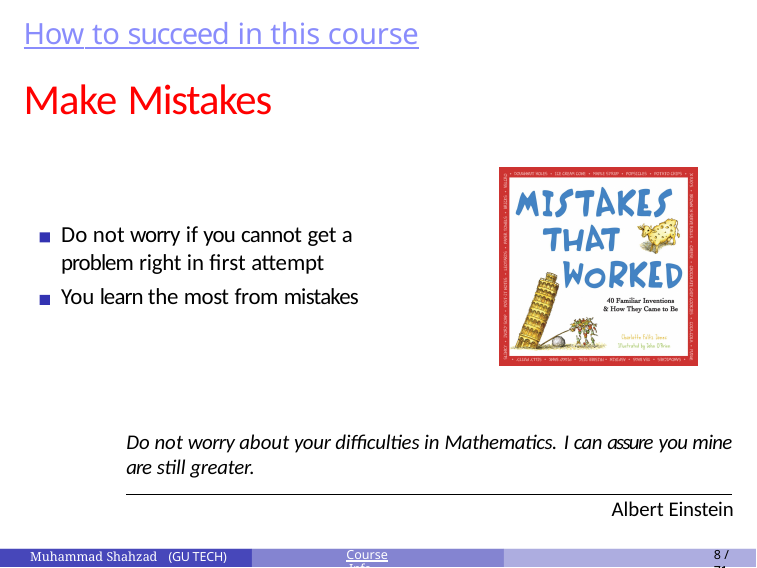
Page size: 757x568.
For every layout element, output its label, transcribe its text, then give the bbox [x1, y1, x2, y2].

text_box [39, 232, 50, 243]
picture [498, 167, 698, 367]
text_box [39, 294, 50, 305]
text_box Do not worry if you cannot get a problem right in first attempt You learn the most from mistakes [59, 217, 385, 309]
text_box Do not worry about your difficulties in Mathematics. I can assure you mine are still greater. Albert Einstein [124, 426, 735, 521]
text_box Make Mistakes [21, 69, 277, 124]
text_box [0, 548, 757, 568]
title How to succeed in this course [21, 12, 735, 111]
